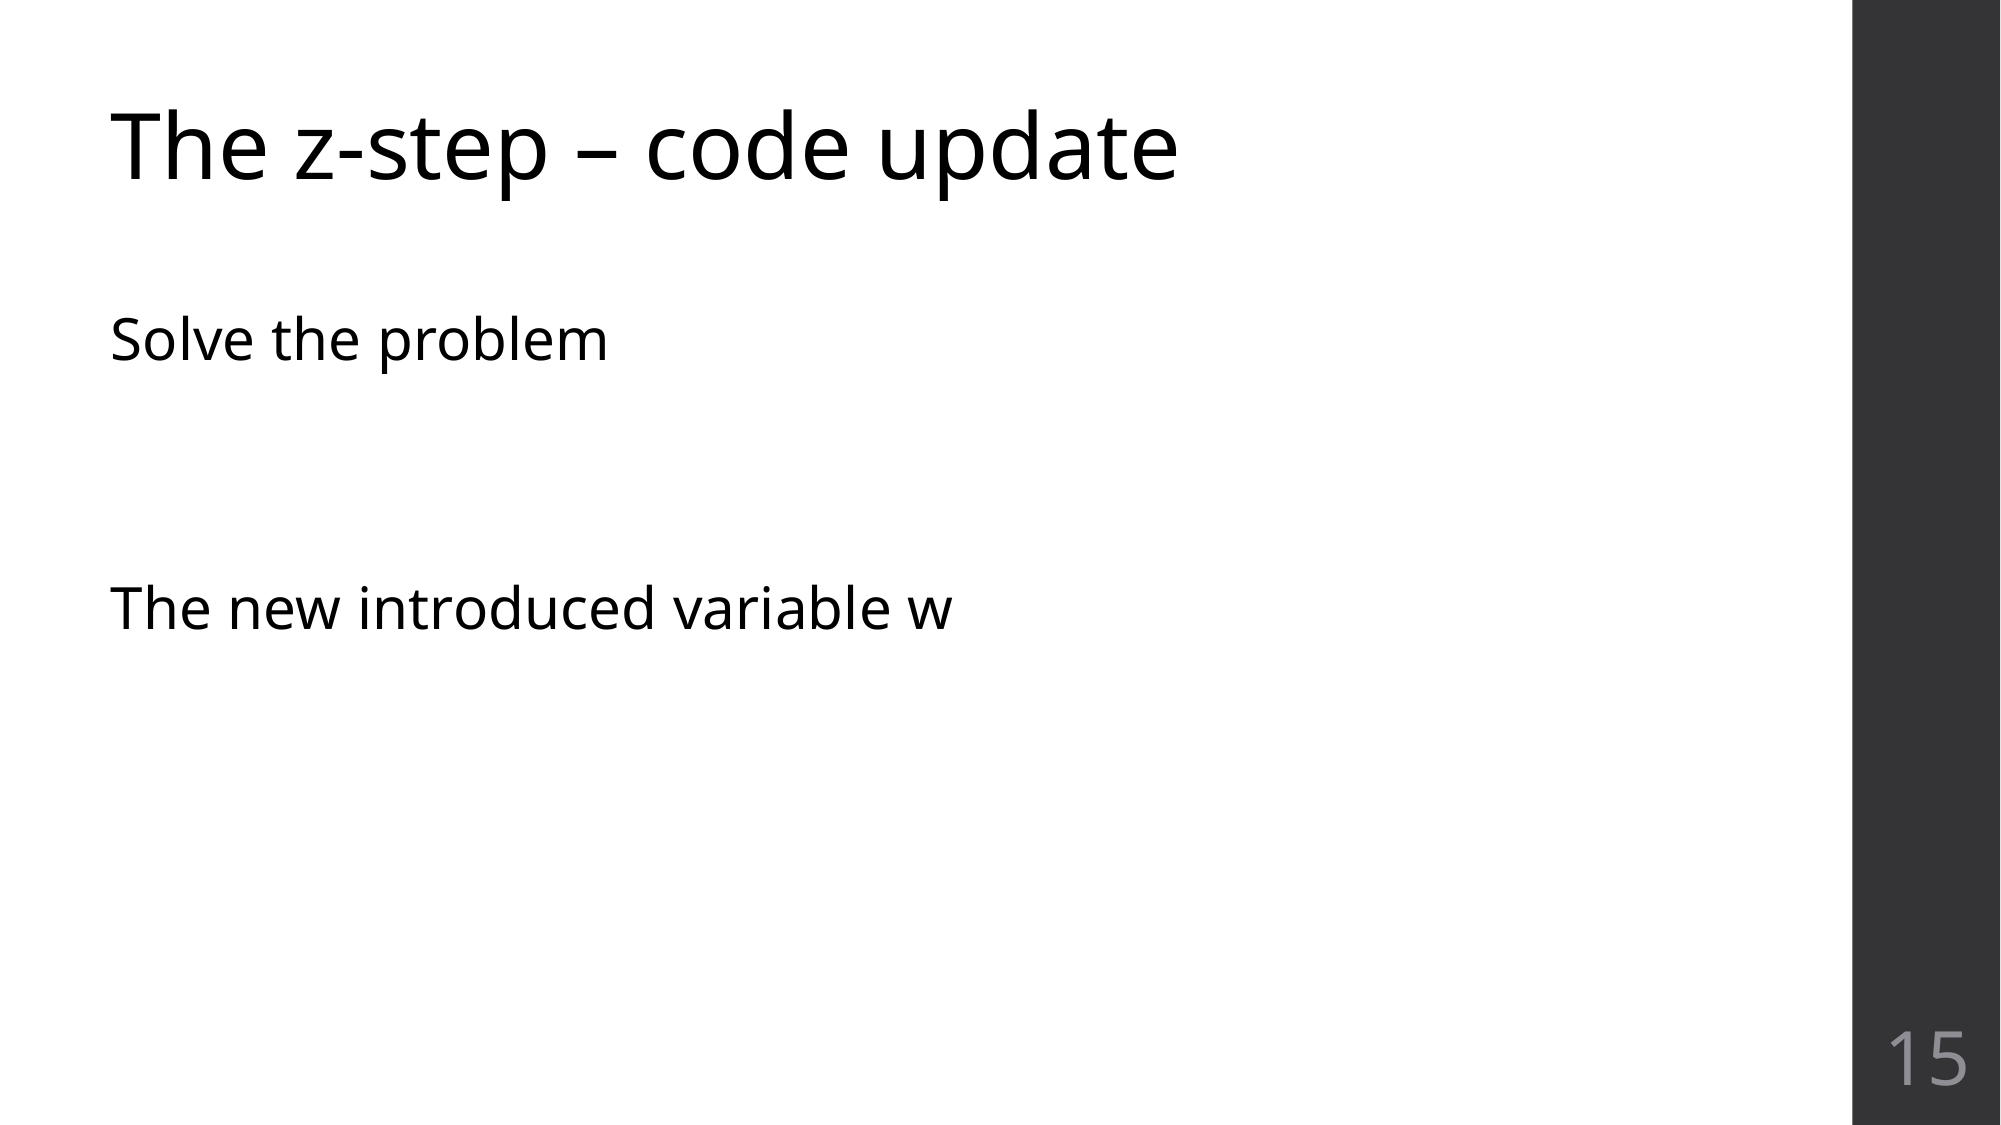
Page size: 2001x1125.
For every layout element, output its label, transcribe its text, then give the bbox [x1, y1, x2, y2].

slide_number 15 [1852, 1012, 2000, 1110]
text_box The z-step – code update [95, 41, 1853, 259]
